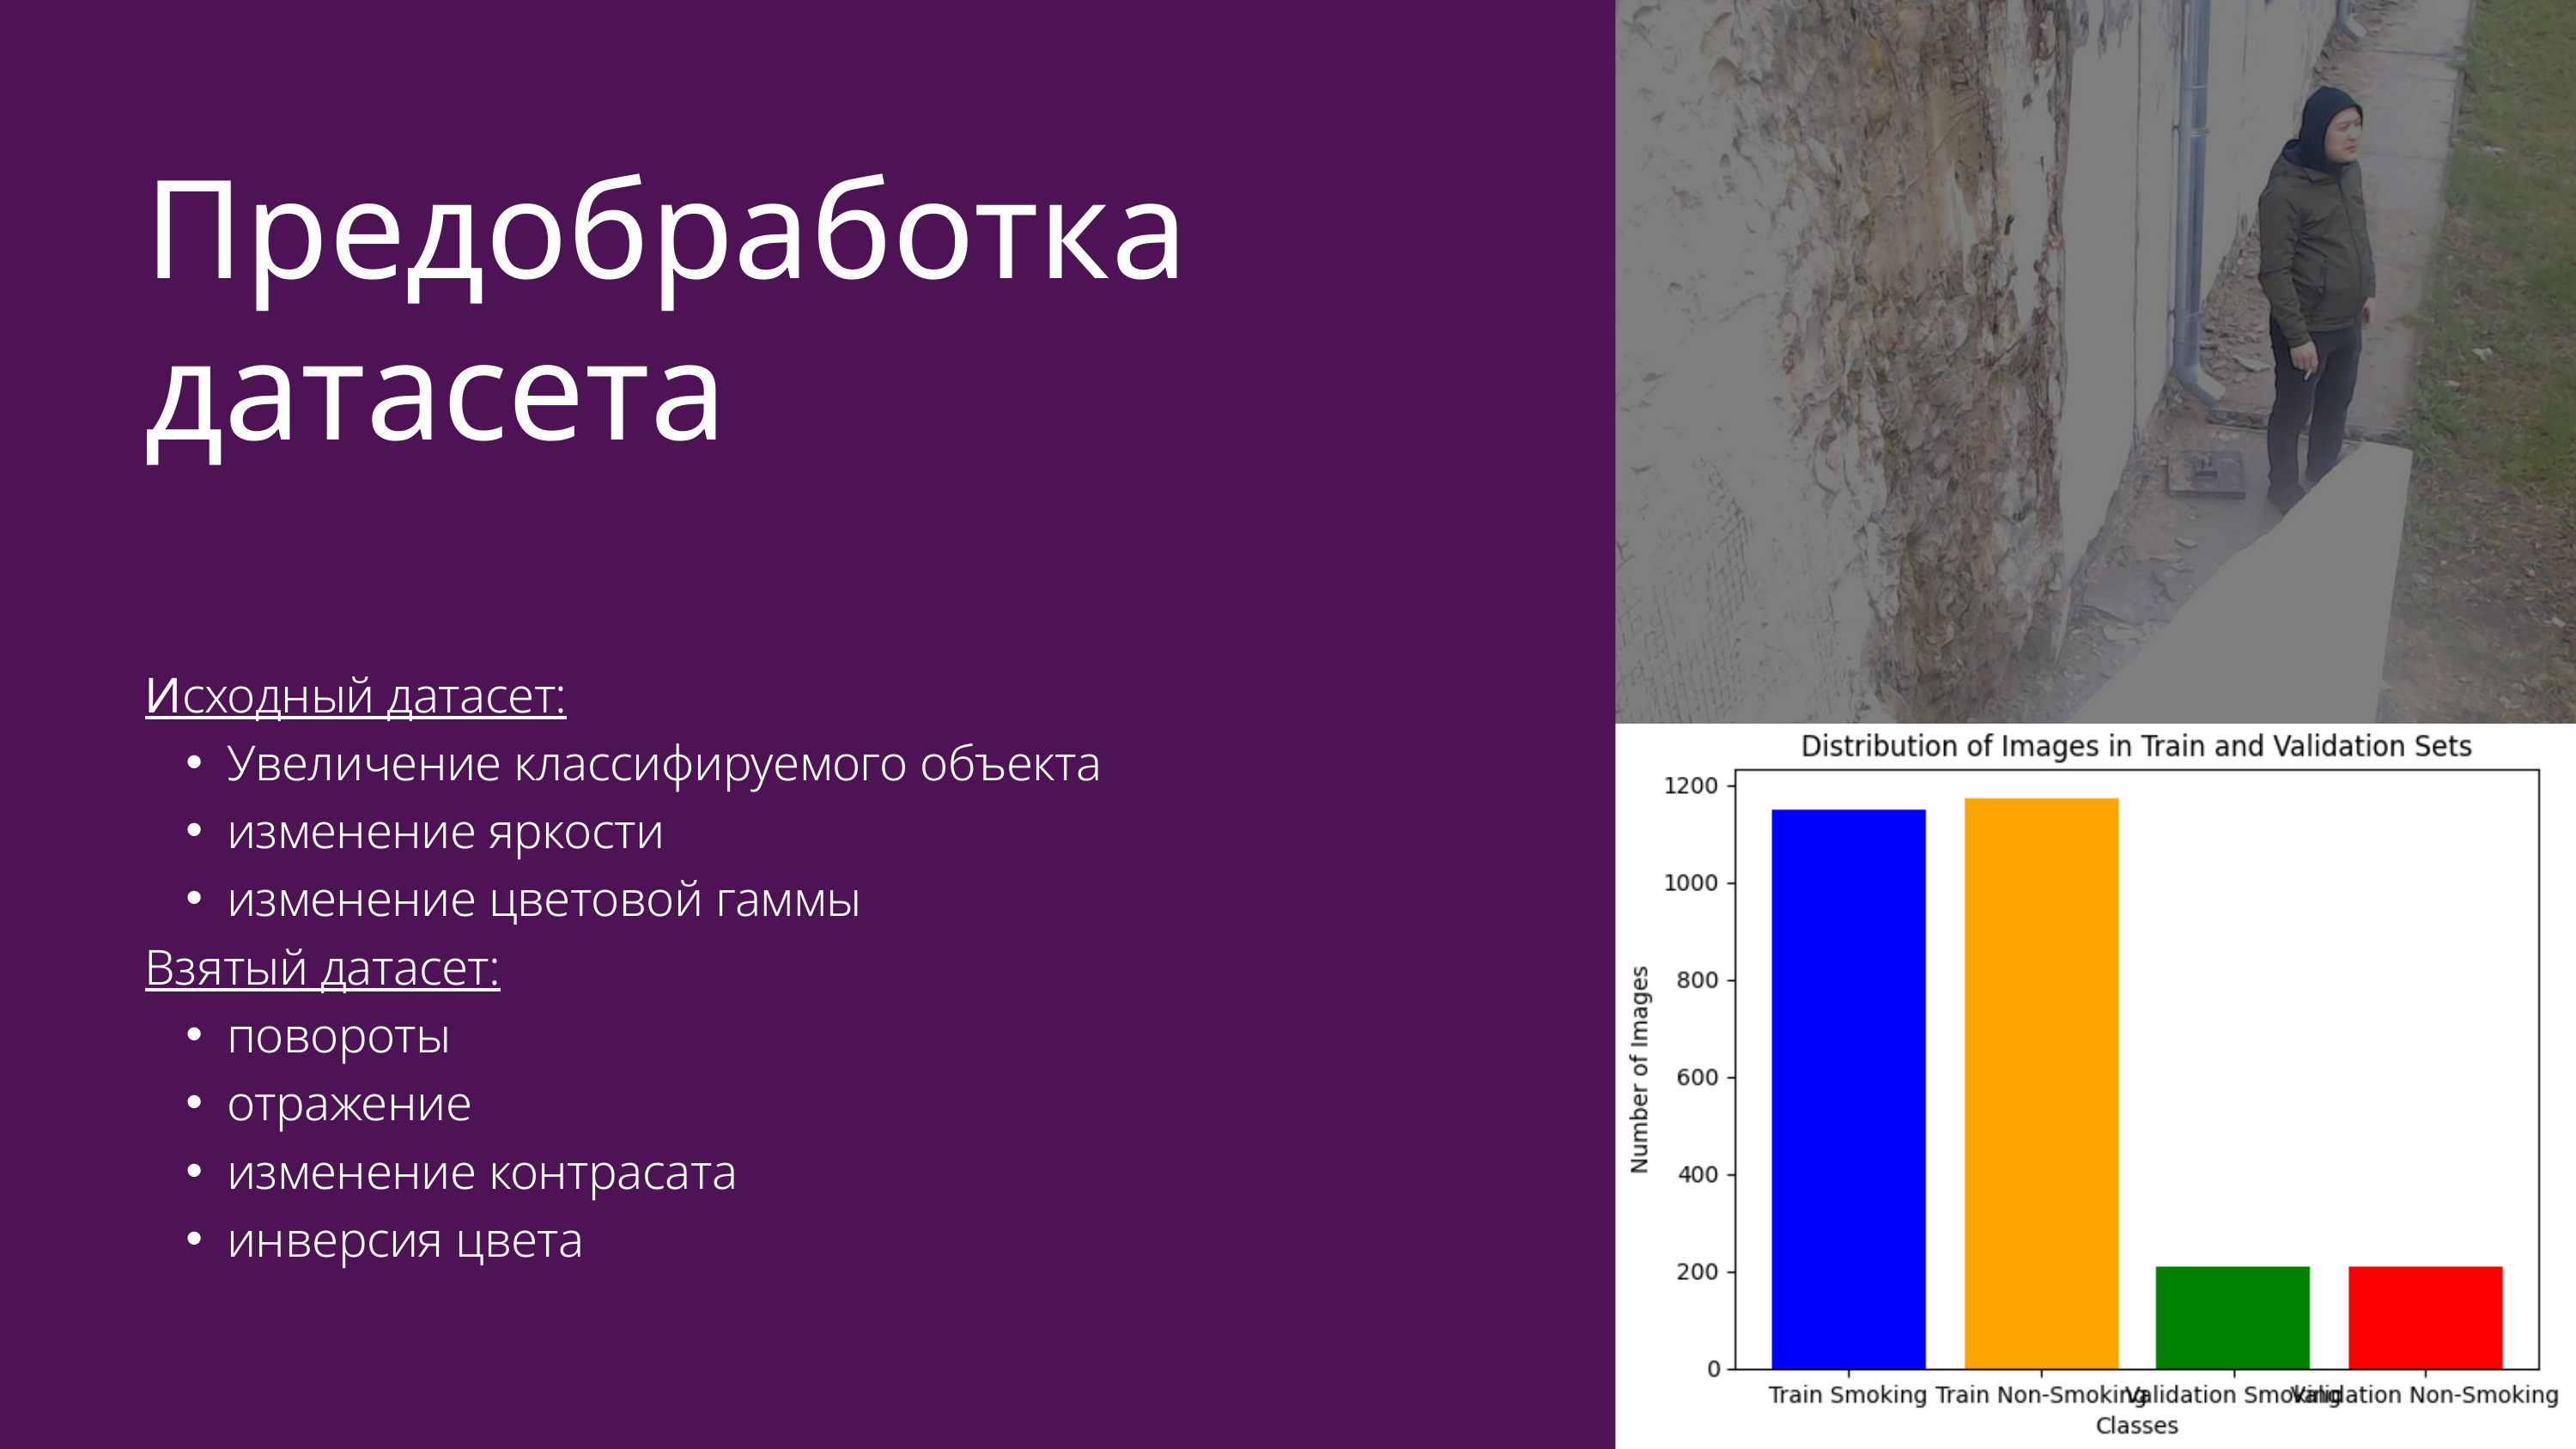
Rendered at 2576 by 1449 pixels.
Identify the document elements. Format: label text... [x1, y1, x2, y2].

text_box Предобработка датасета [144, 144, 1289, 468]
text_box Исходный датасет: Увеличение классифируемого объекта изменение яркости изменение цветовой гаммы Взятый датасет: повороты отражение изменение контрасата инверсия цвета [144, 653, 1567, 1315]
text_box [1614, 0, 2576, 1449]
